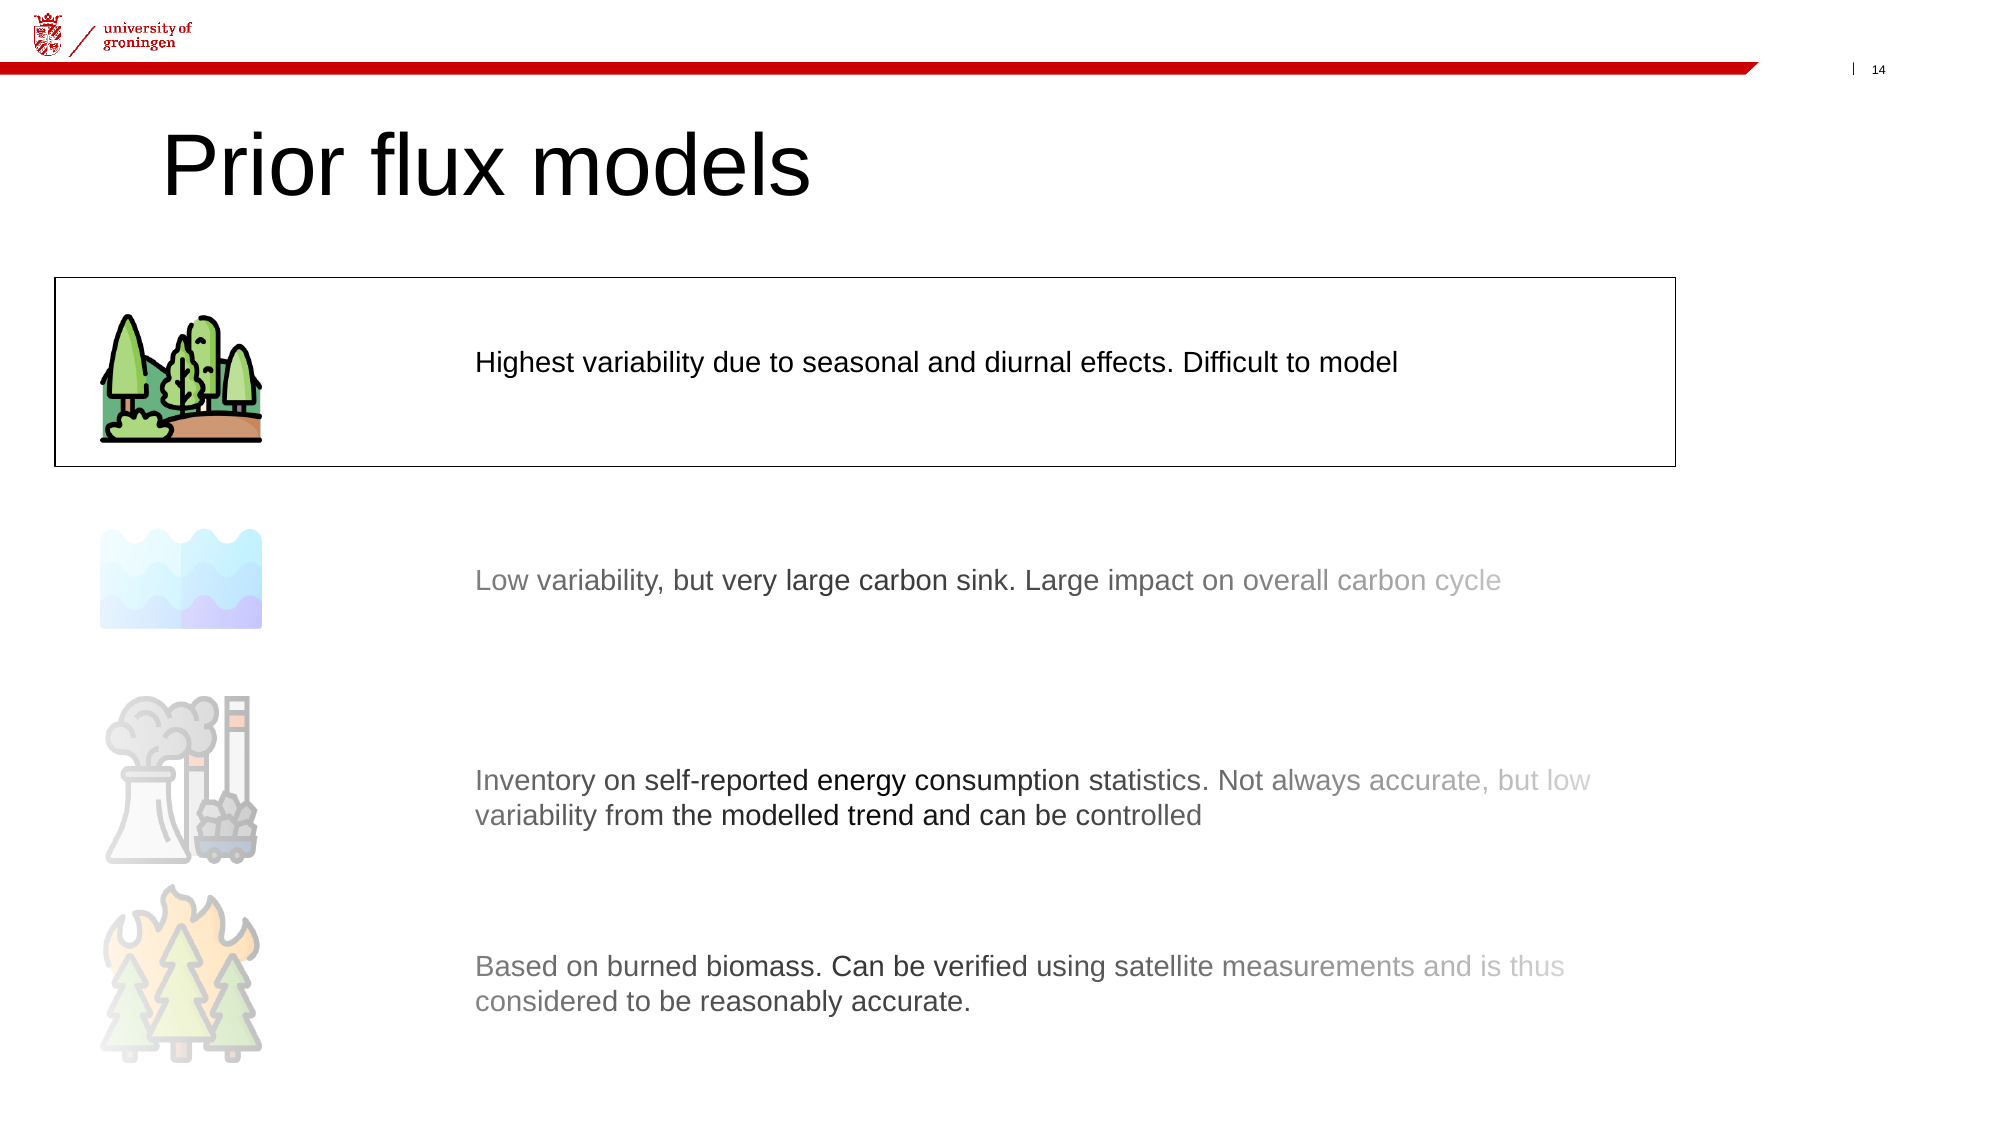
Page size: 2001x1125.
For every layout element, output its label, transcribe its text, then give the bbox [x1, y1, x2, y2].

picture [100, 288, 263, 468]
picture [34, 13, 192, 57]
picture [100, 489, 263, 669]
picture [100, 884, 263, 1063]
picture [100, 690, 263, 869]
text_box [55, 277, 1676, 467]
text_box [58, 478, 1679, 1077]
text_box Highest variability due to seasonal and diurnal effects. Difficult to model [460, 327, 1676, 393]
title Prior flux models [0, 95, 2000, 226]
